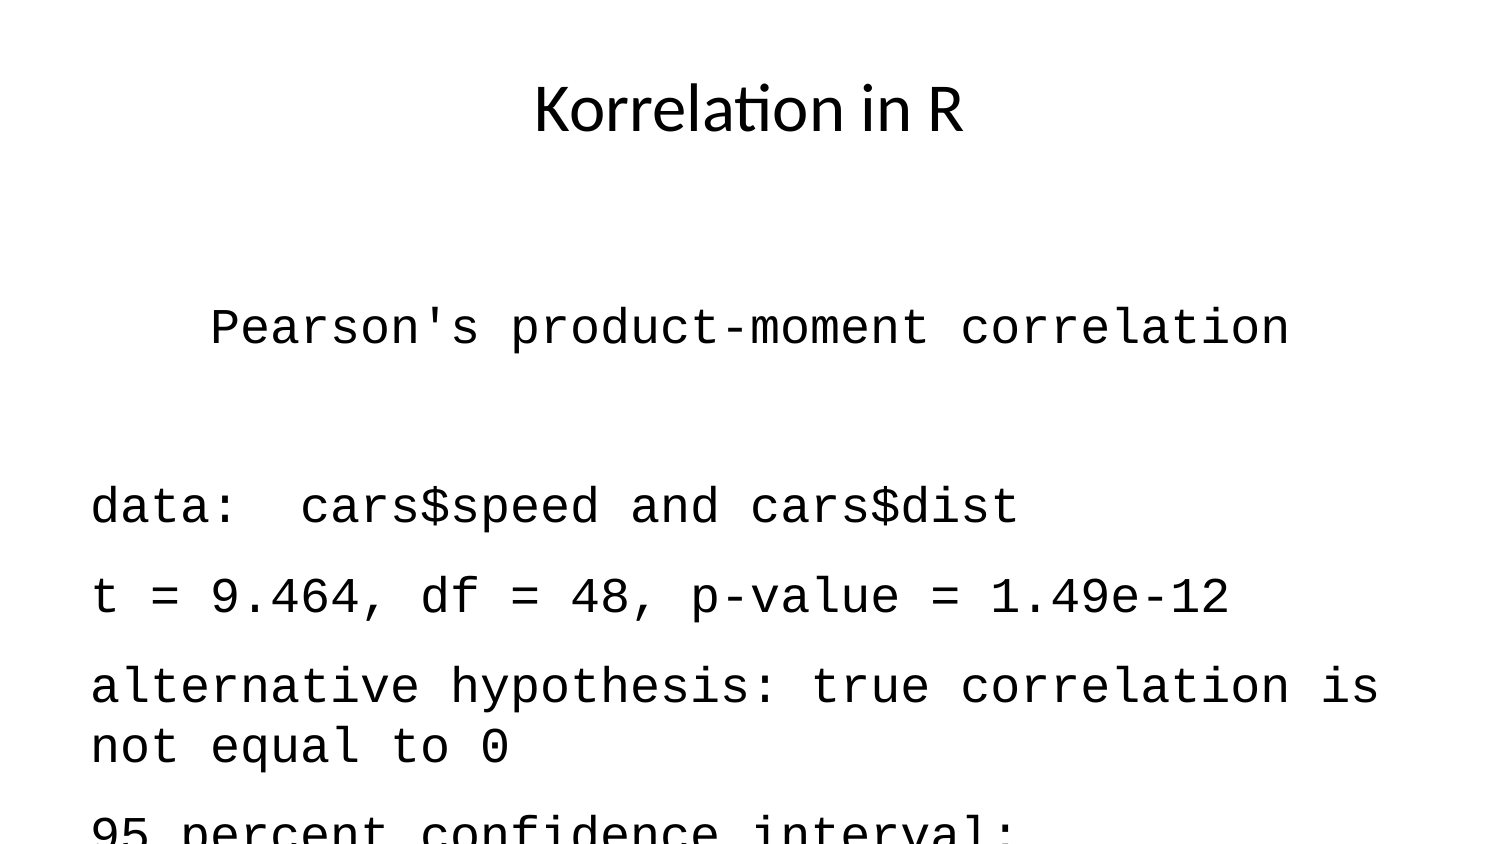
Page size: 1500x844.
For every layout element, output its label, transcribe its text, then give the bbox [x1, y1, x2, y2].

title Korrelation in R [75, 33, 1425, 175]
list Pearson's product-moment correlation data: cars$speed and cars$dist t = 9.464, df = 48, p-value = 1.49e-12 alternative hypothesis: true correlation is not equal to 0 95 percent confidence interval: 0.6816422 0.8862036 sample estimates: cor 0.8068949 cor(), Scatterplot mit geom_point() Kausalität vs. Korrelation [75, 196, 1425, 754]
